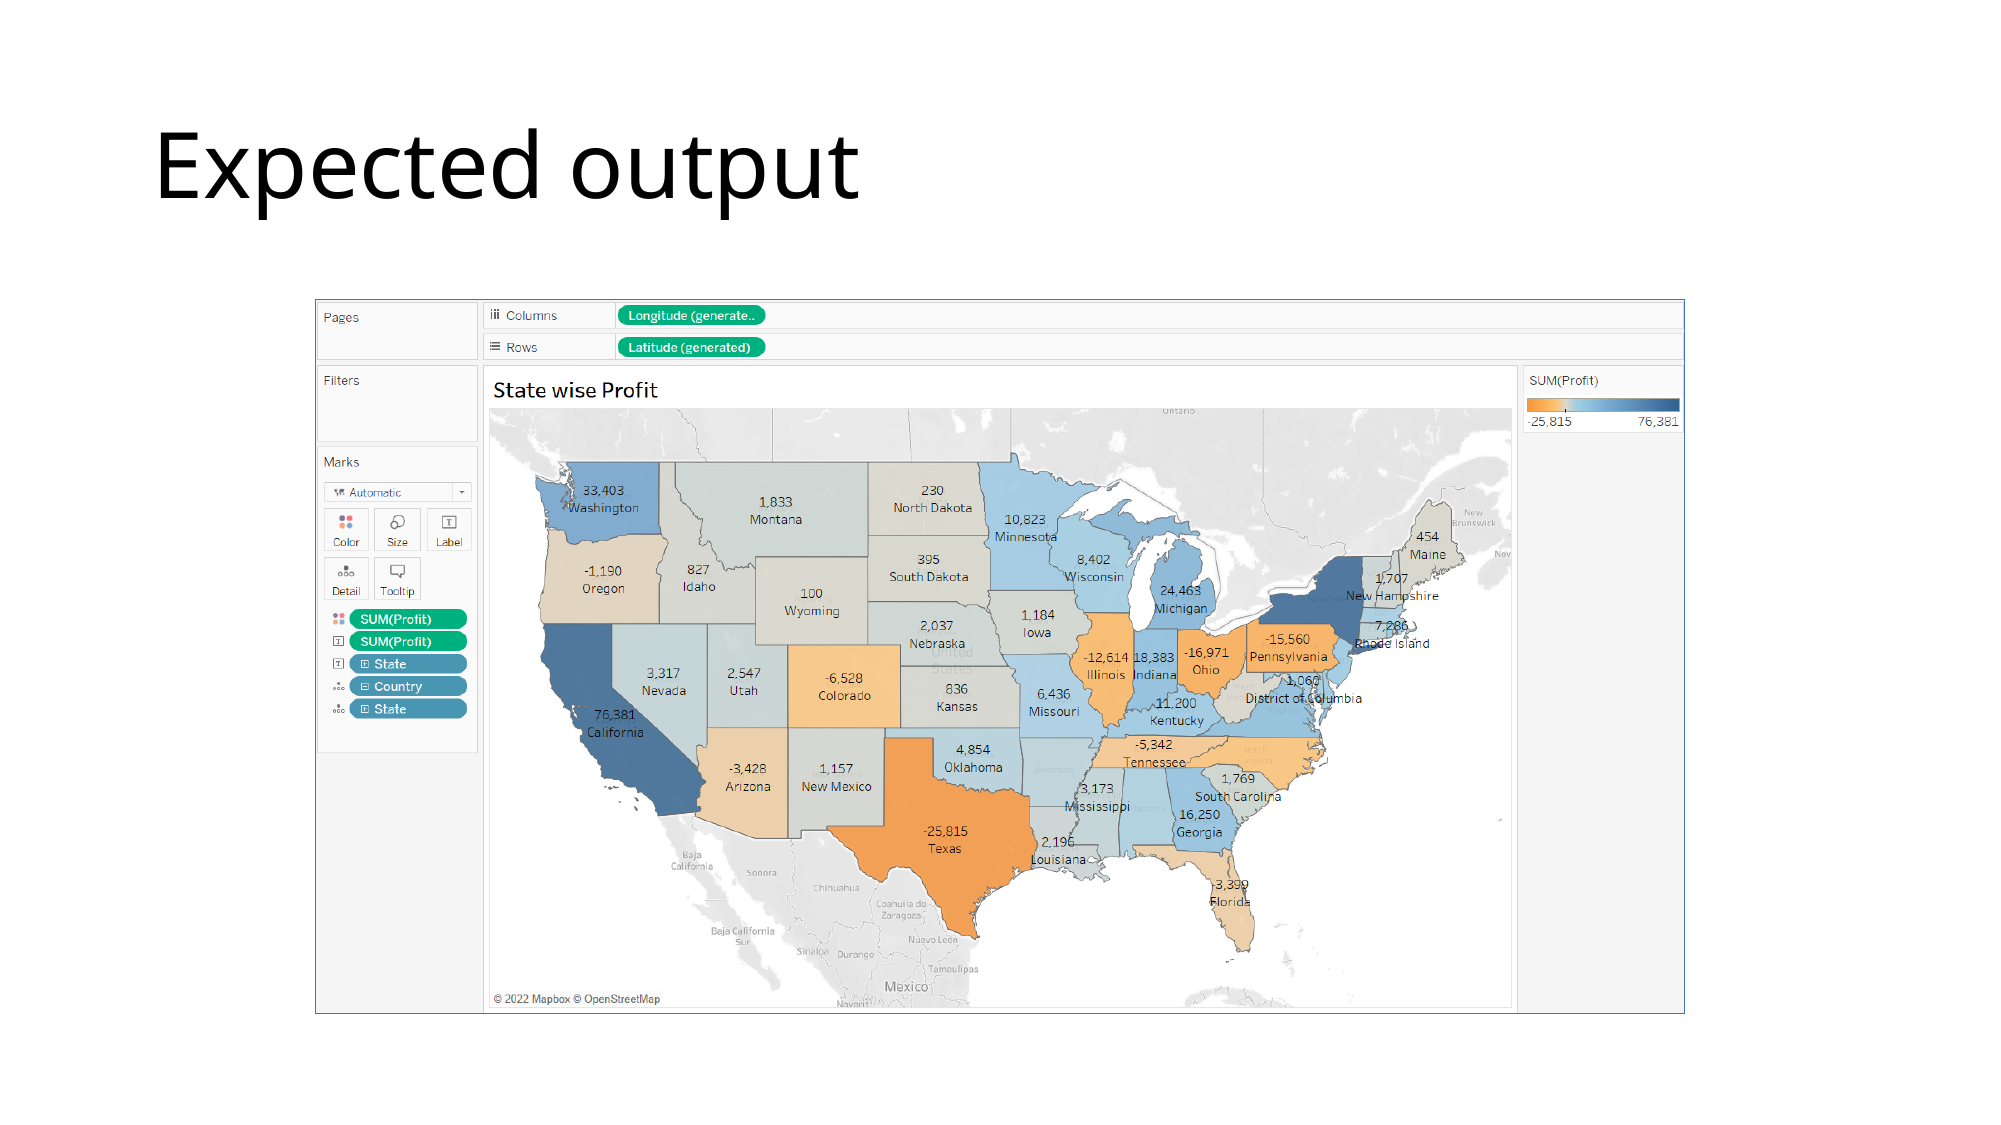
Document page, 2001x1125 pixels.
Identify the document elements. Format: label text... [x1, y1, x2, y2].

title Expected output [137, 59, 1863, 278]
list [315, 299, 1685, 1014]
